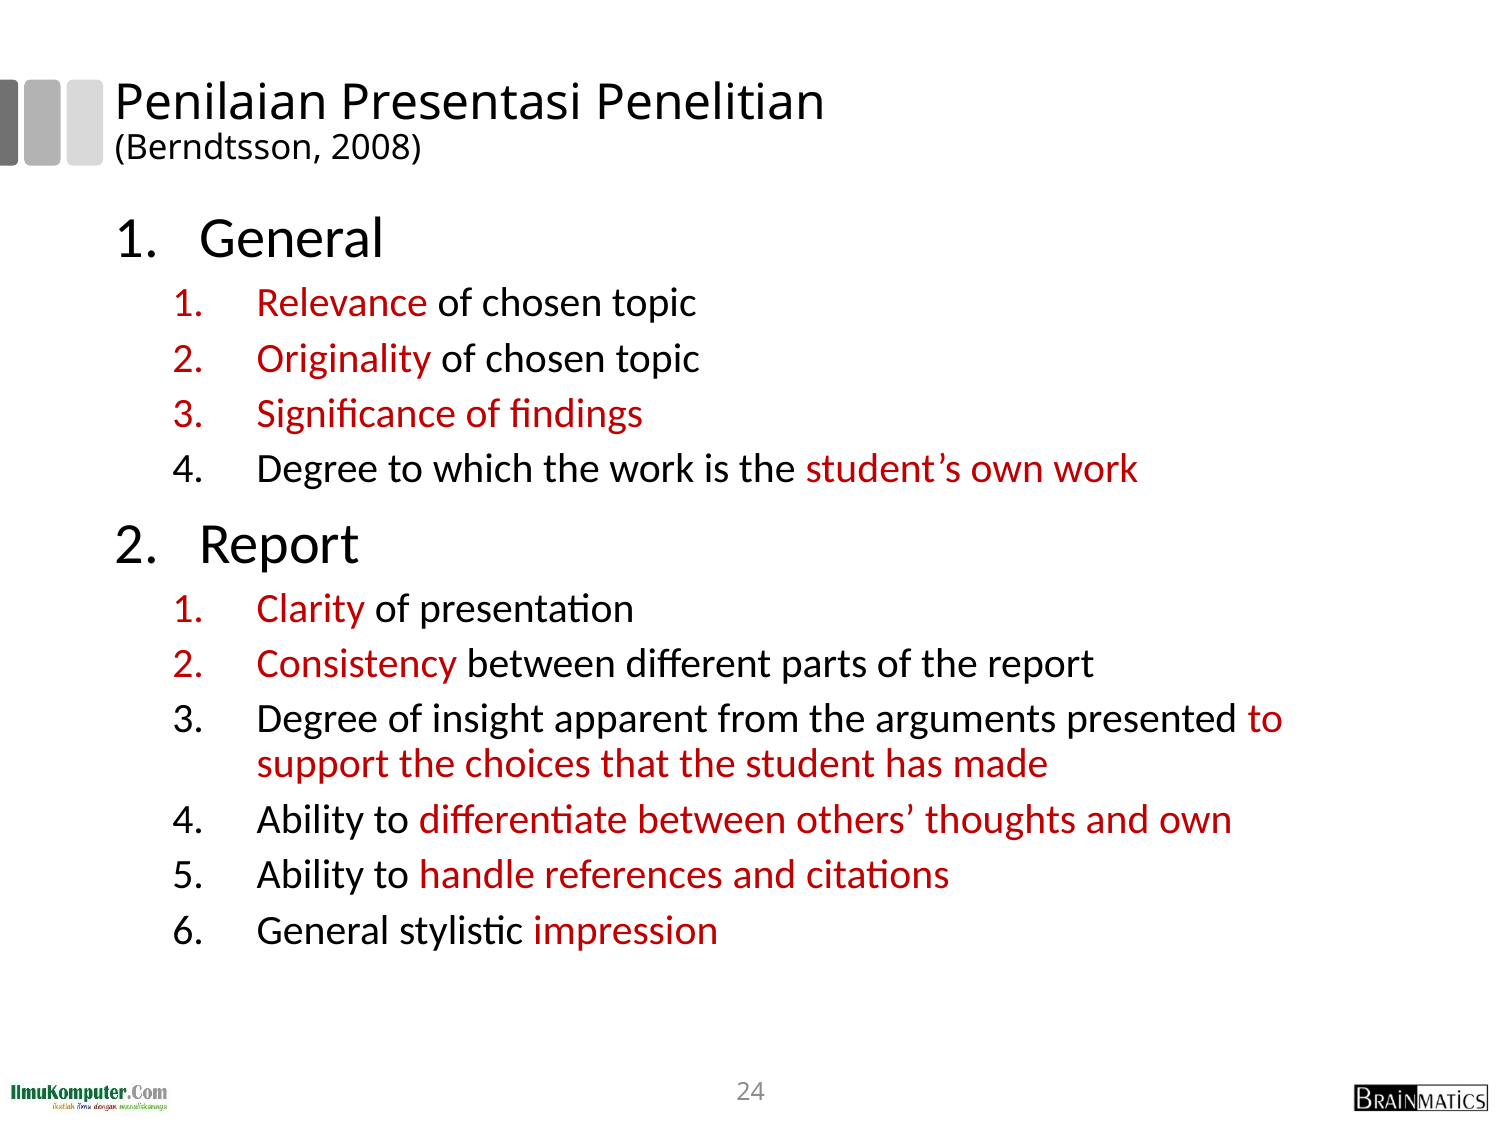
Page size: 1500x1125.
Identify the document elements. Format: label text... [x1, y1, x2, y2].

title Penilaian Presentasi Penelitian (Berndtsson, 2008) [99, 68, 1500, 175]
picture [1351, 1081, 1491, 1115]
slide_number 24 [582, 1062, 920, 1123]
list General Relevance of chosen topic Originality of chosen topic Significance of findings Degree to which the work is the student’s own work Report Clarity of presentation Consistency between different parts of the report Degree of insight apparent from the arguments presented to support the choices that the student has made Ability to differentiate between others’ thoughts and own Ability to handle references and citations General stylistic impression [99, 200, 1400, 1062]
picture [4, 1081, 173, 1115]
